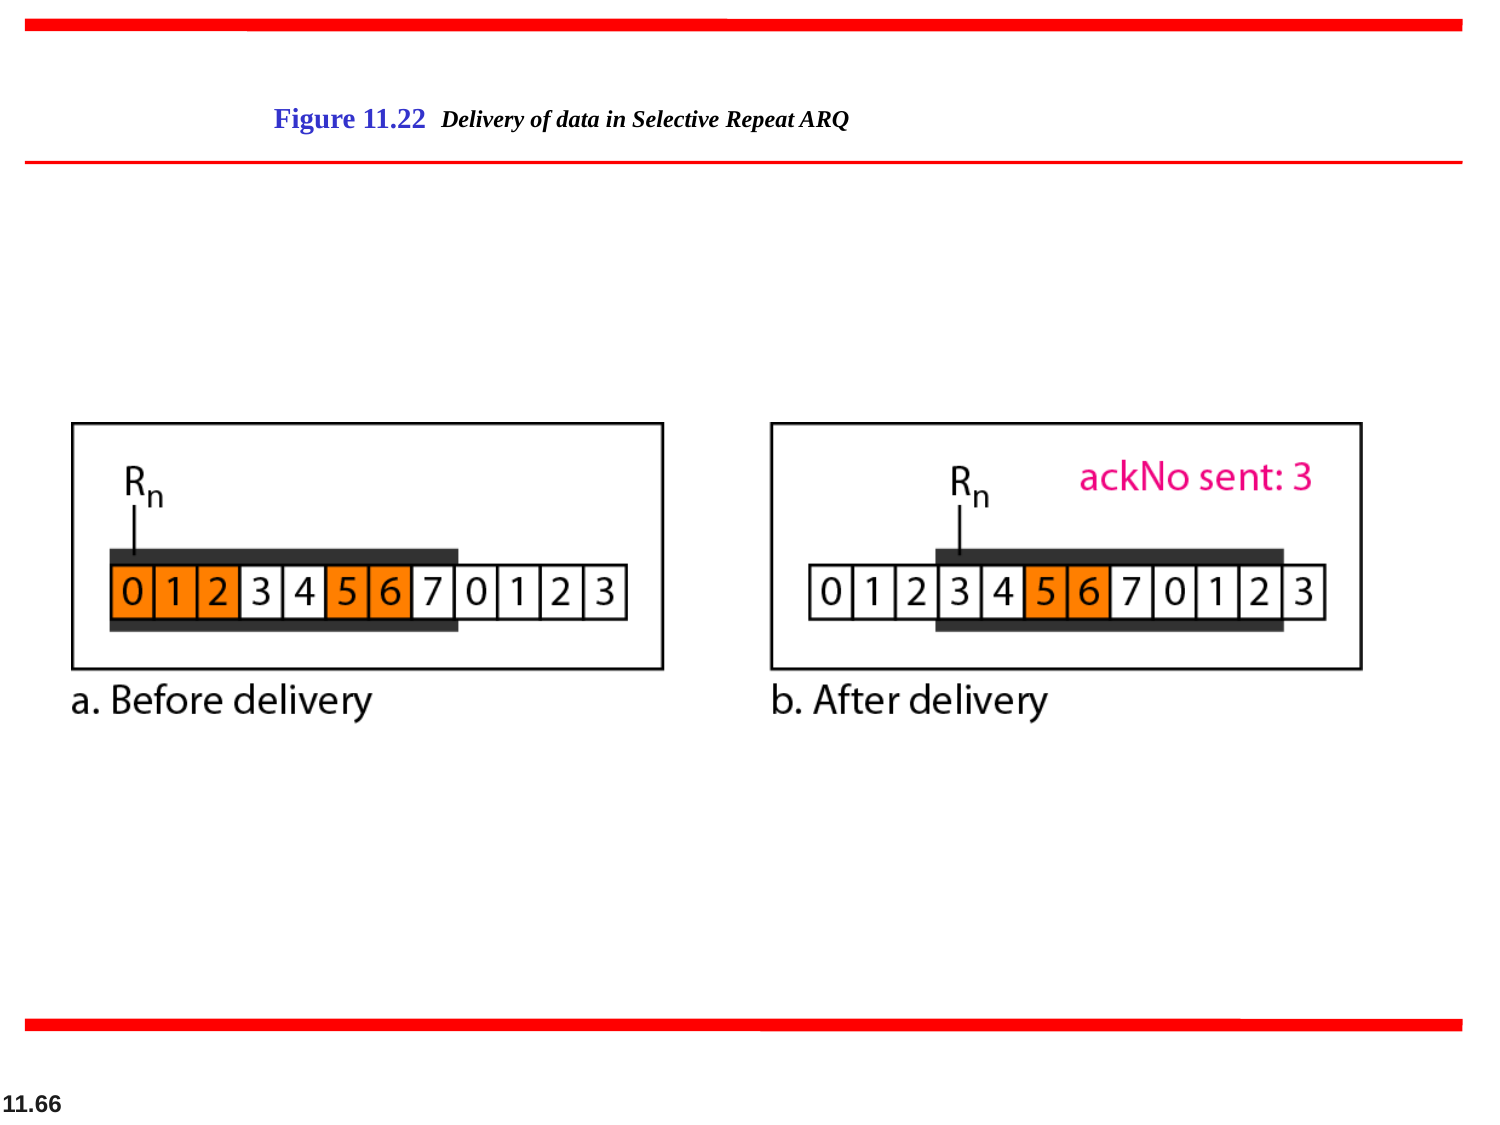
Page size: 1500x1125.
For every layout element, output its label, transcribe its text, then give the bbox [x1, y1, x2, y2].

text_box Figure 11.22 Delivery of data in Selective Repeat ARQ [259, 62, 866, 142]
slide_number 11.66 [0, 1049, 301, 1125]
picture [71, 422, 1363, 726]
